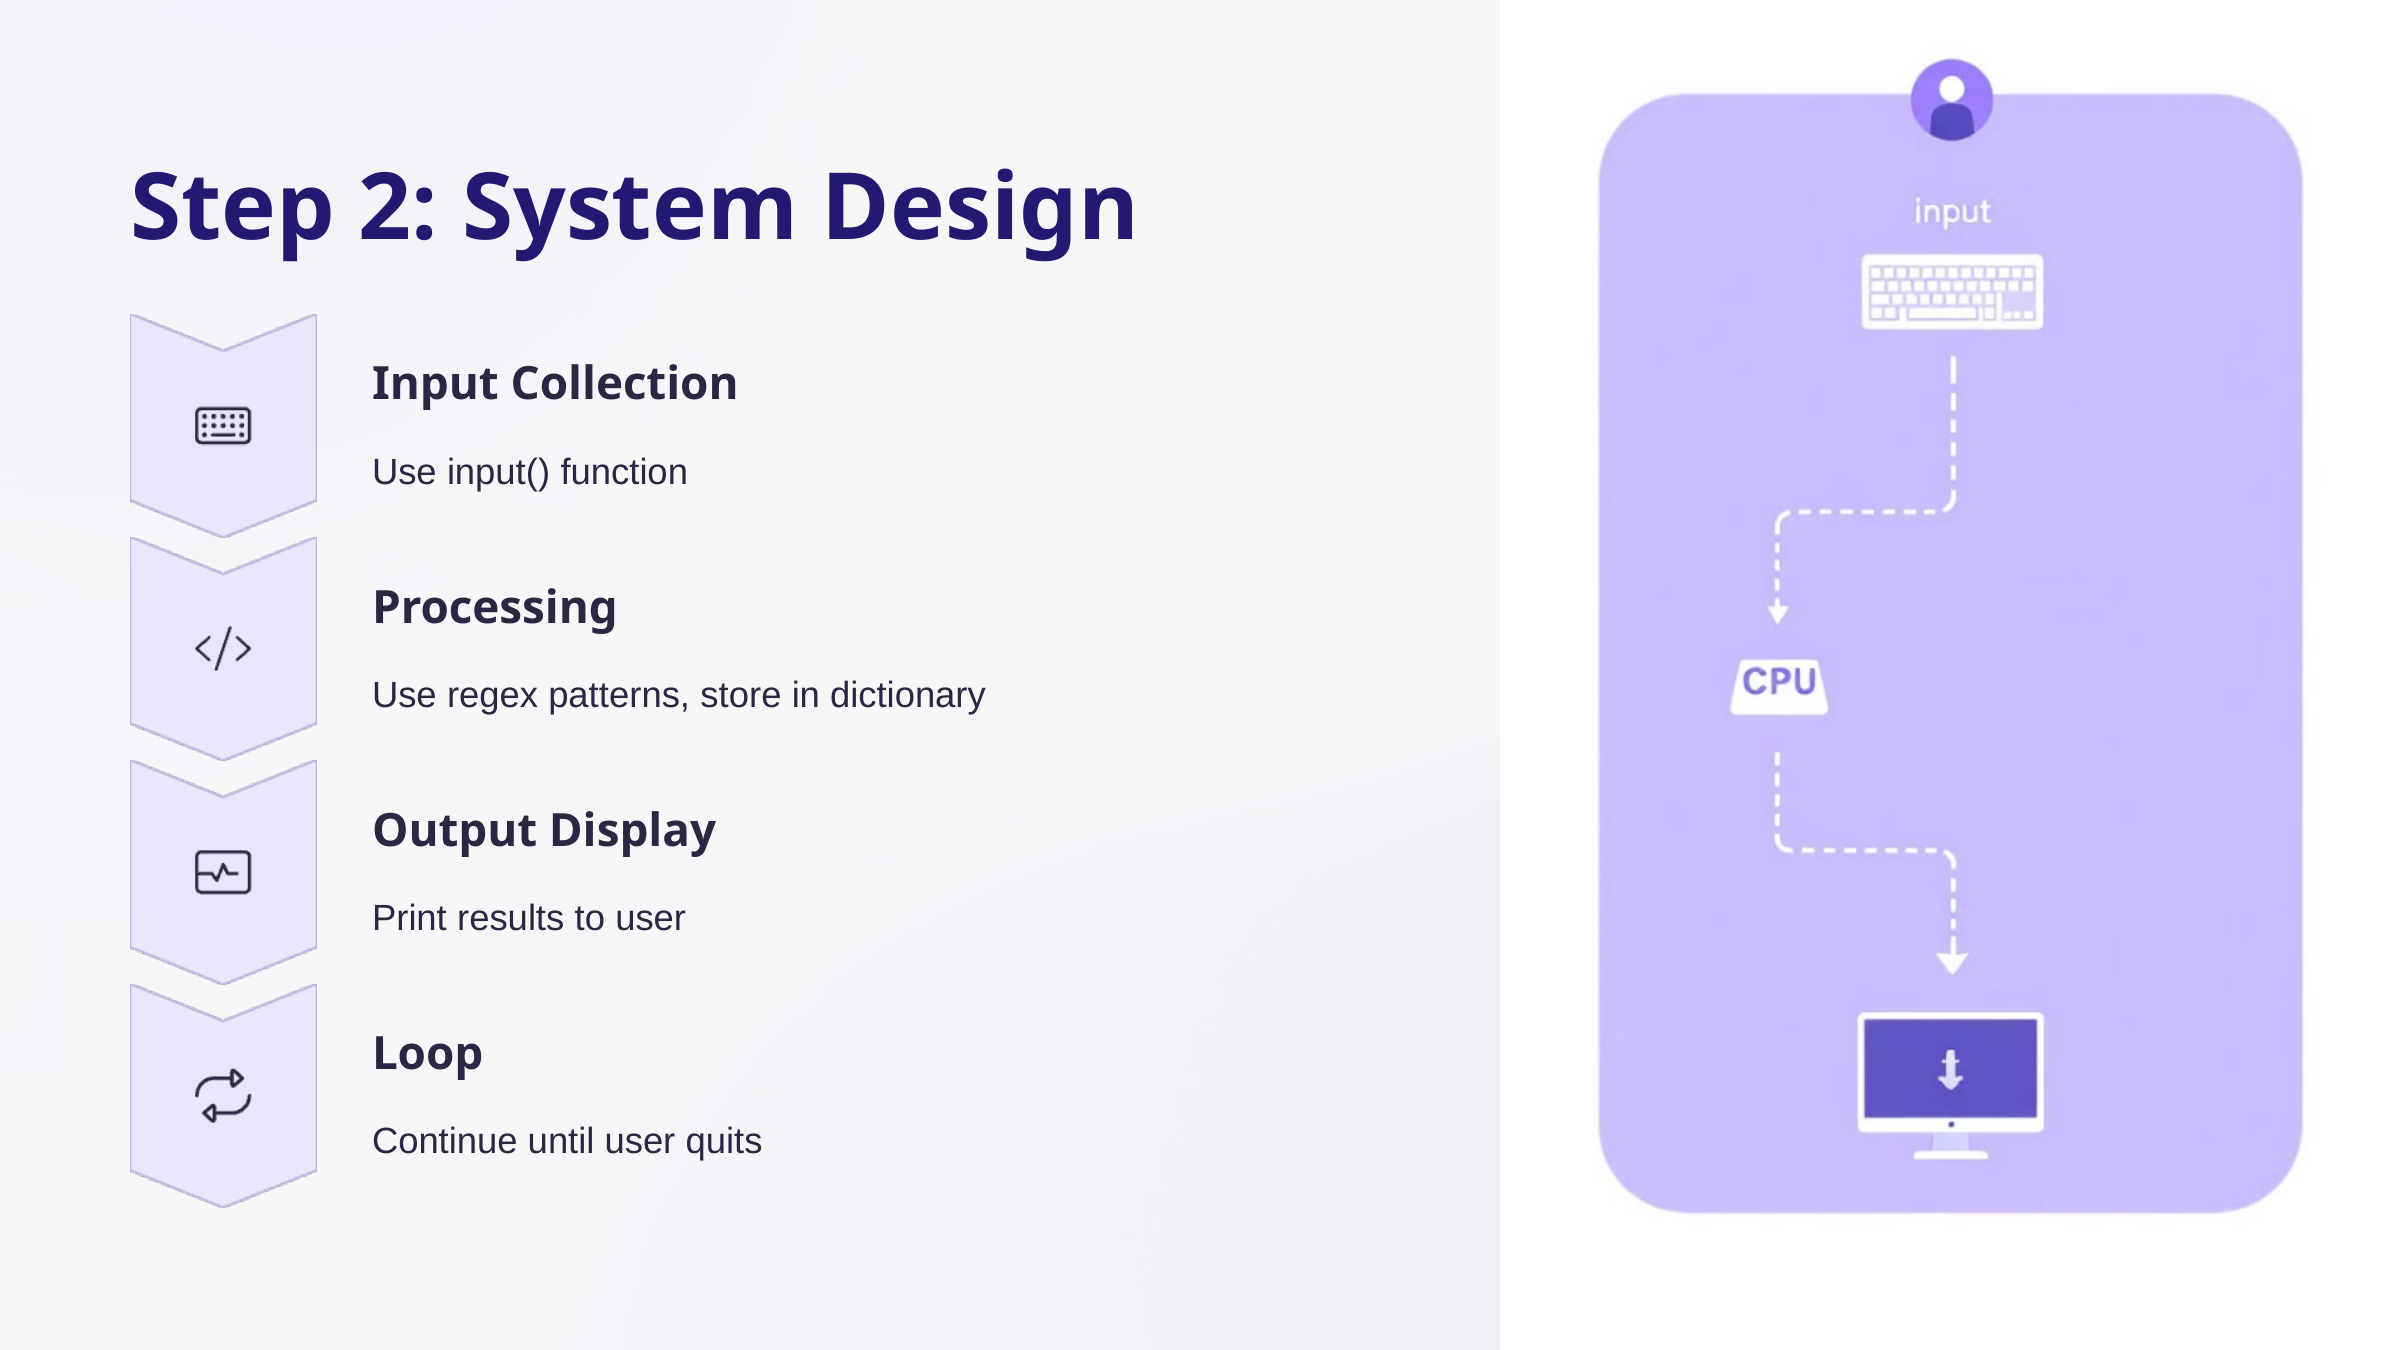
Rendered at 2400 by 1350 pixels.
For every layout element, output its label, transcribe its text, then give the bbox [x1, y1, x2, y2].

text_box Input Collection [371, 351, 838, 410]
picture [130, 314, 317, 1208]
text_box Continue until user quits [372, 1101, 1370, 1162]
text_box Output Display [371, 798, 838, 857]
text_box Processing [371, 574, 838, 634]
text_box Loop [371, 1021, 838, 1080]
text_box Use input() function [372, 432, 1370, 492]
text_box Use regex patterns, store in dictionary [372, 655, 1370, 715]
text_box Print results to user [372, 878, 1370, 939]
picture [1499, 0, 2400, 1350]
text_box Step 2: System Design [130, 142, 1083, 259]
